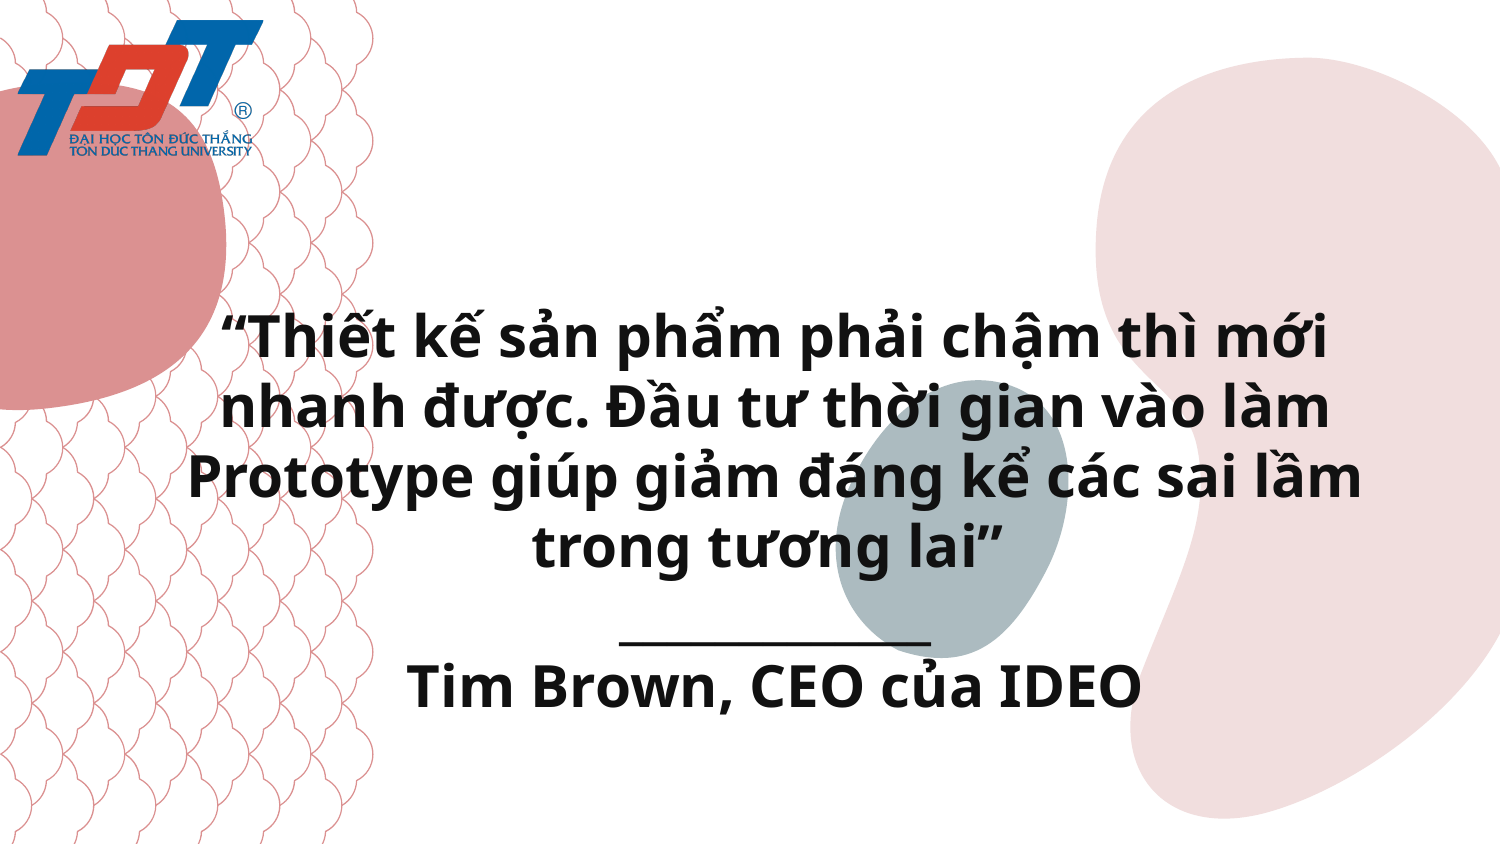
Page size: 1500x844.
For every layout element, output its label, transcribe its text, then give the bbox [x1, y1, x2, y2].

text_box “Thiết kế sản phẩm phải chậm thì mới nhanh được. Đầu tư thời gian vào làm Prototype giúp giảm đáng kể các sai lầm trong tương lai” _____________ Tim Brown, CEO của IDEO [135, 291, 1415, 665]
picture [17, 19, 264, 157]
